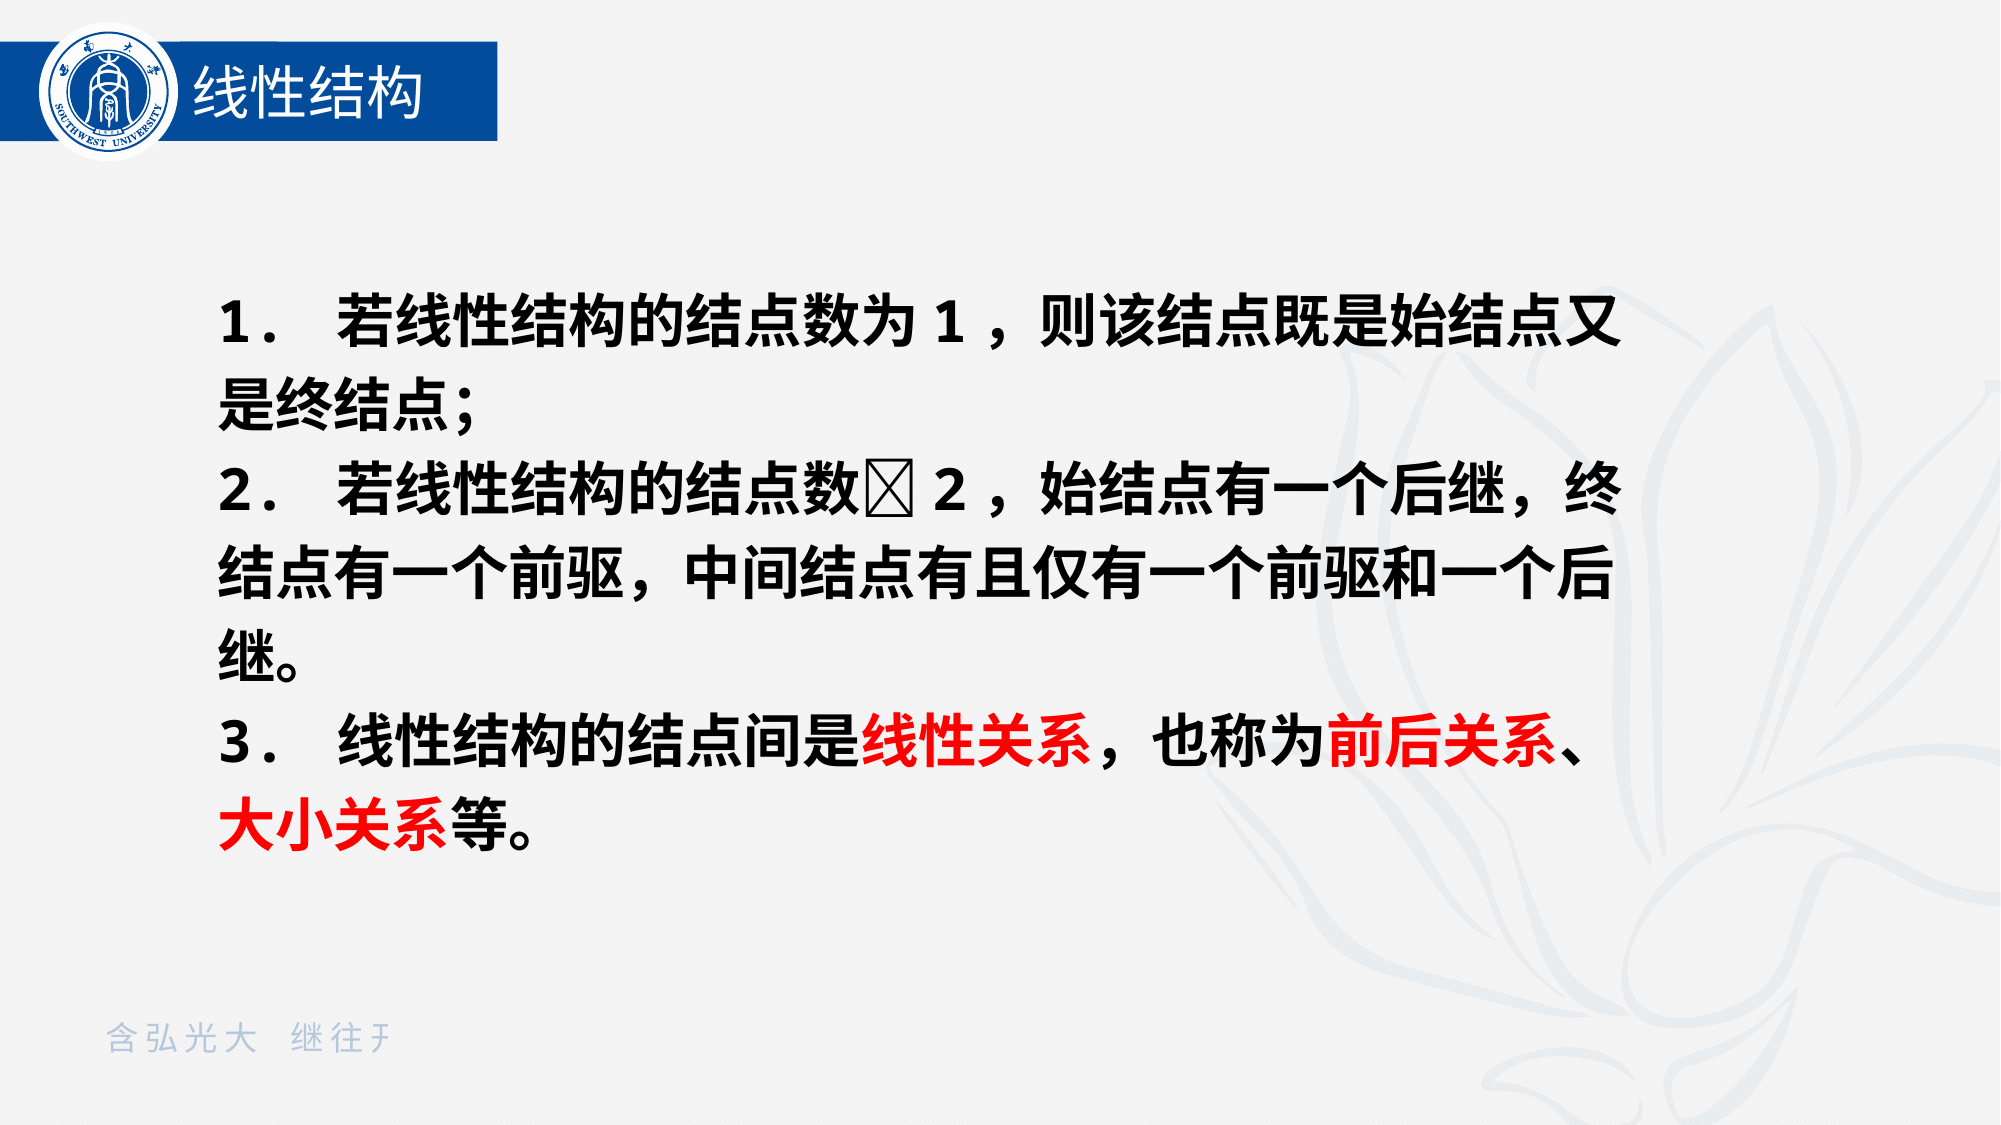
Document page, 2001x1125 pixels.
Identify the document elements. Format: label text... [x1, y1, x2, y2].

text_box 1. 若线性结构的结点数为1，则该结点既是始结点又是终结点； 2. 若线性结构的结点数2，始结点有一个后继，终结点有一个前驱，中间结点有且仅有一个前驱和一个后继。 3. 线性结构的结点间是线性关系，也称为前后关系、大小关系等。 [202, 193, 1648, 866]
list 线性结构 [180, 41, 498, 141]
